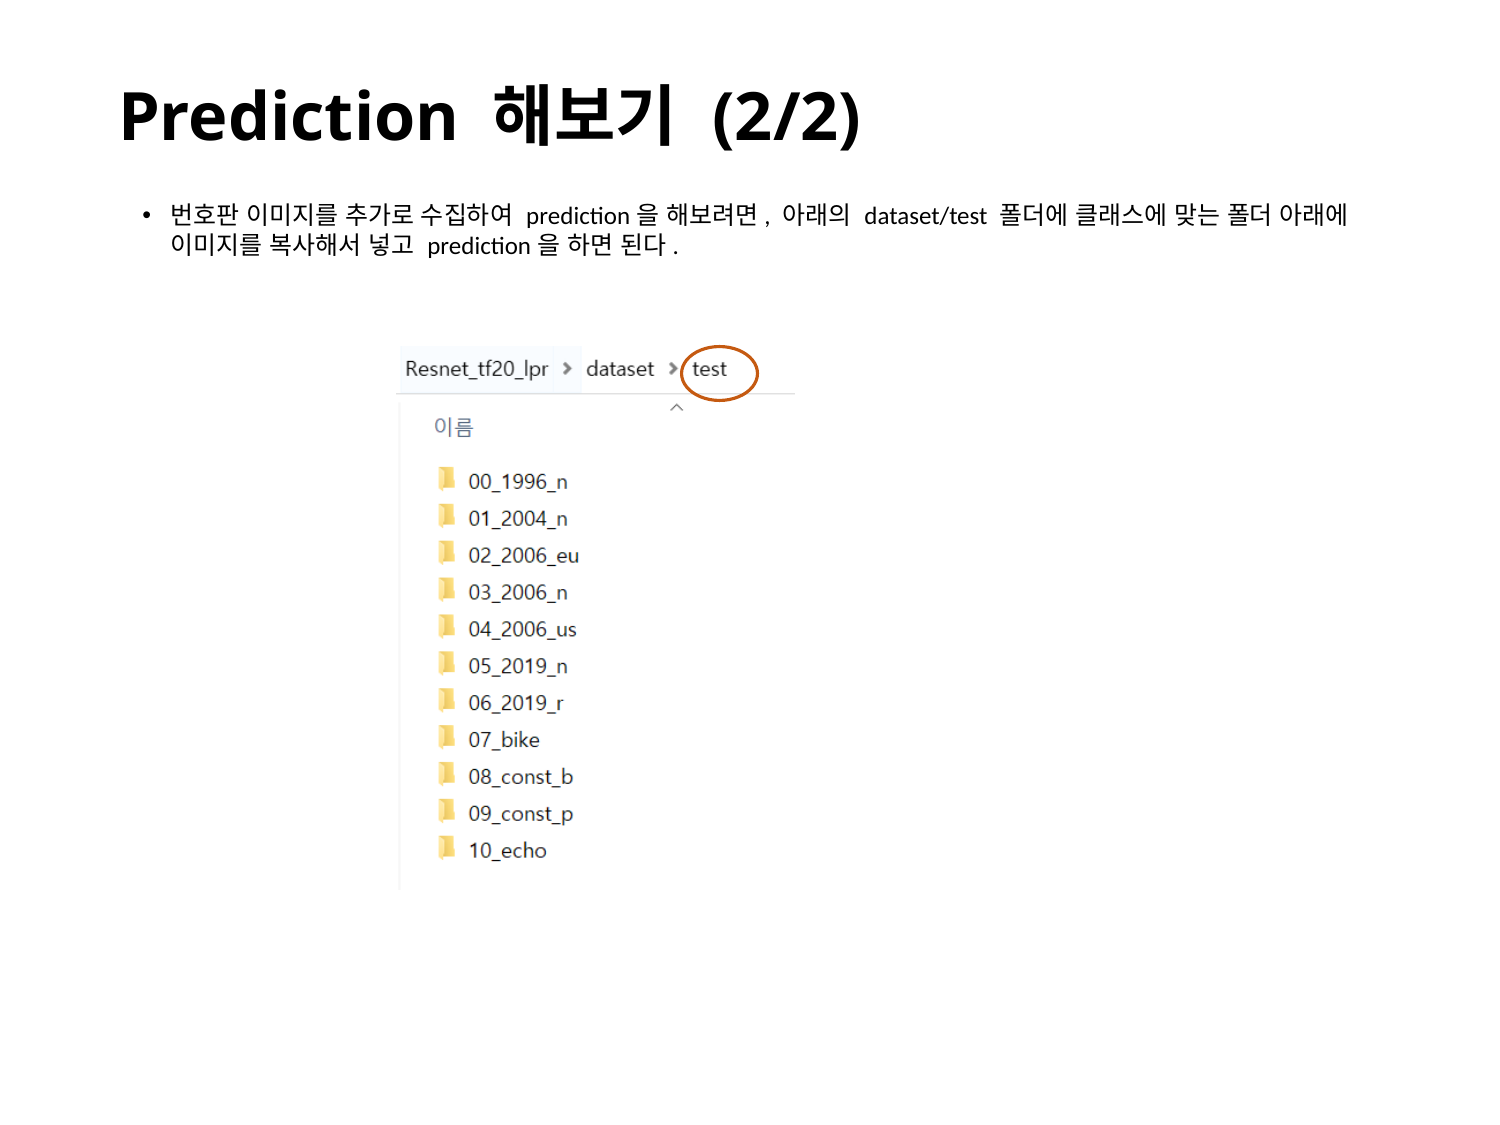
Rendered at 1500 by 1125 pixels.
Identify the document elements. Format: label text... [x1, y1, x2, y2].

text_box 번호판 이미지를 추가로 수집하여 prediction을 해보려면, 아래의 dataset/test 폴더에 클래스에 맞는 폴더 아래에 이미지를 복사해서 넣고 prediction을 하면 된다. [127, 192, 1380, 268]
title Prediction 해보기 (2/2) [103, 59, 1403, 178]
picture [396, 346, 795, 890]
